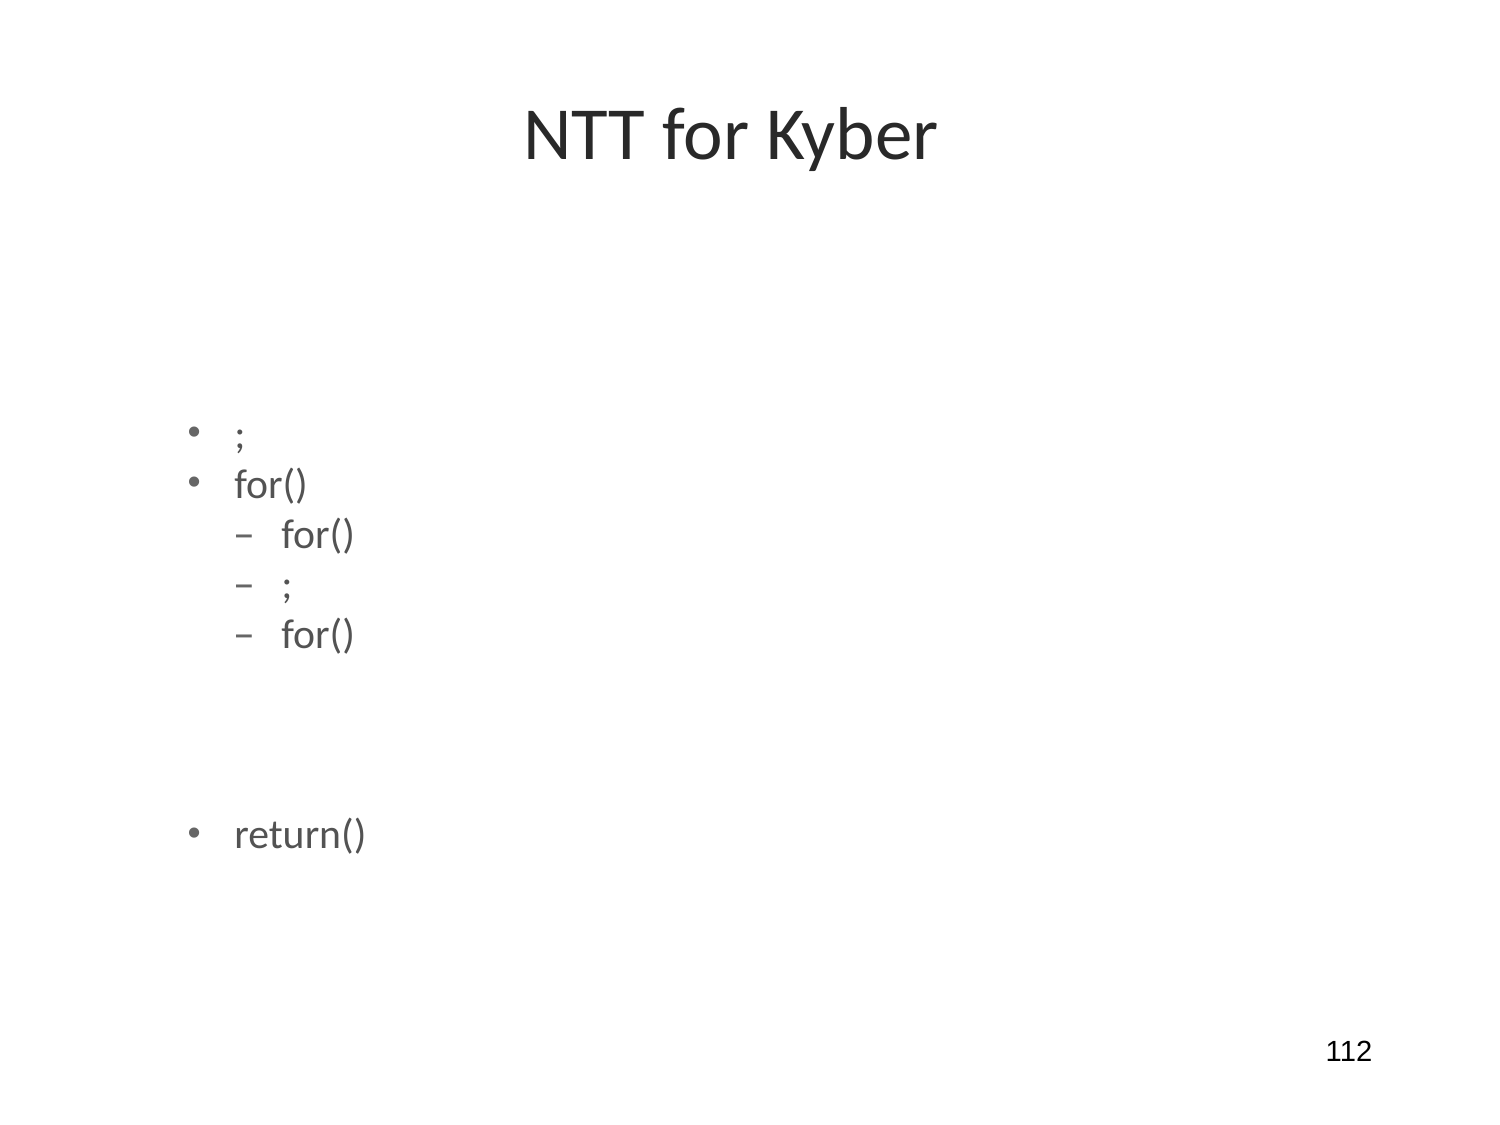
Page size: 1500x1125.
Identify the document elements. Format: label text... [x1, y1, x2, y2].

slide_number 112 [1074, 1024, 1388, 1101]
text_box NTT for Kyber [76, 40, 1387, 231]
